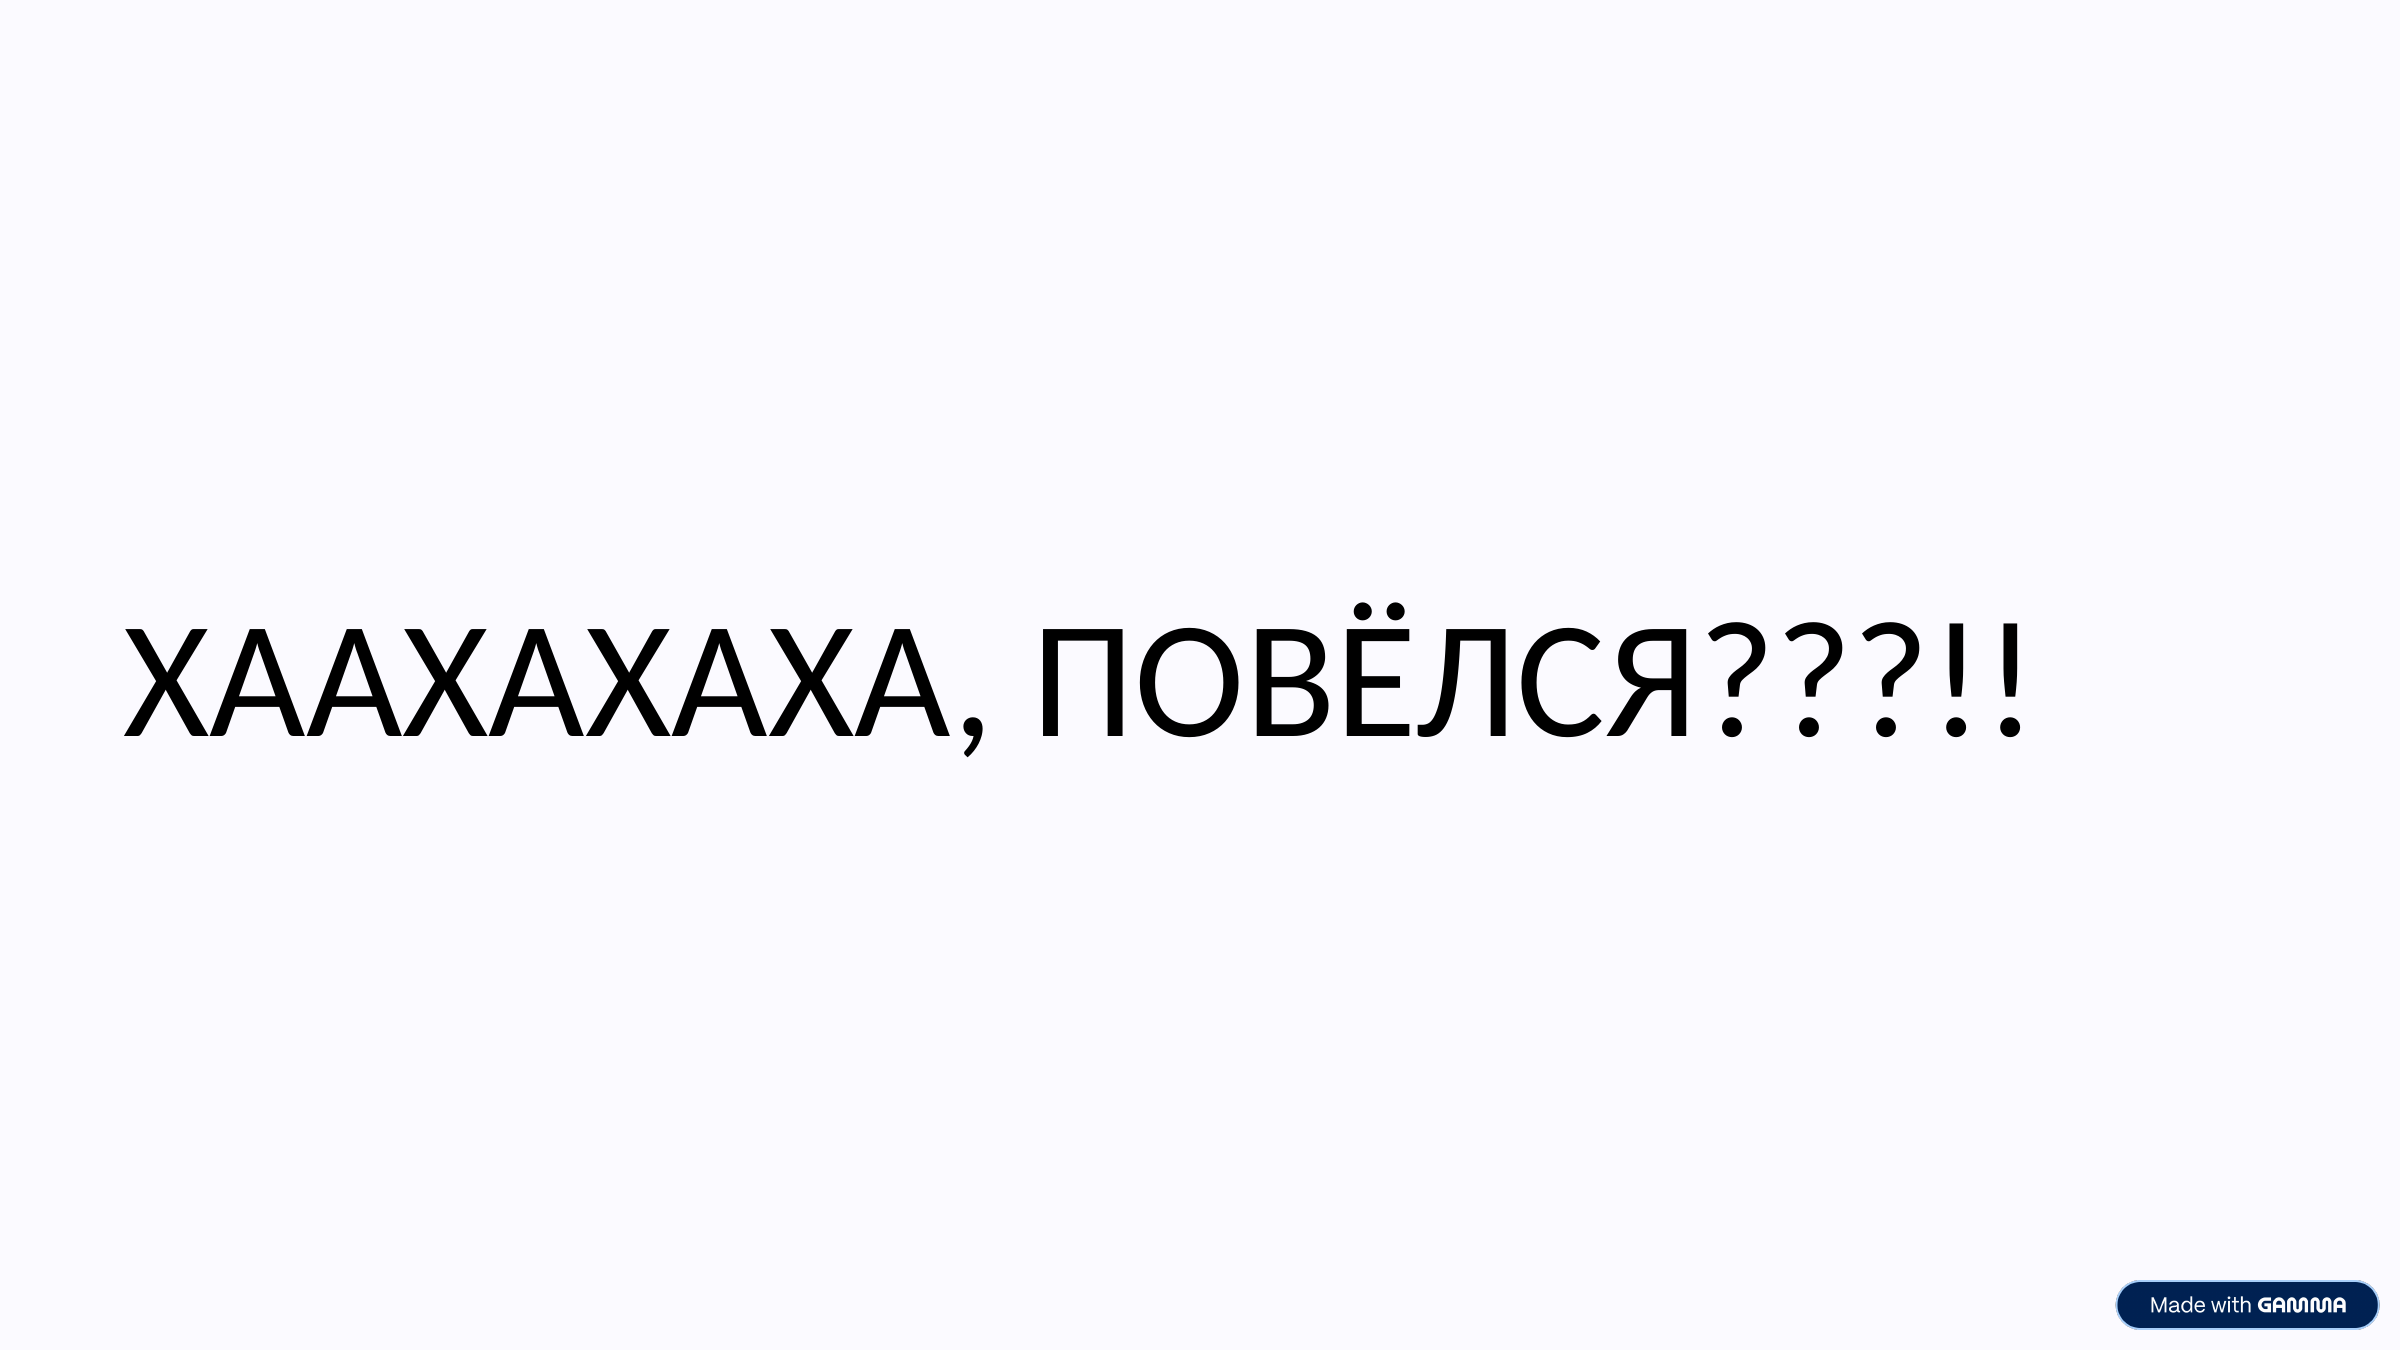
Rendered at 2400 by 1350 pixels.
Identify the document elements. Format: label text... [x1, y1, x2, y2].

text_box ХААХАХАХА, ПОВЁЛСЯ???!! [108, 562, 2056, 778]
picture [2106, 1271, 2389, 1339]
